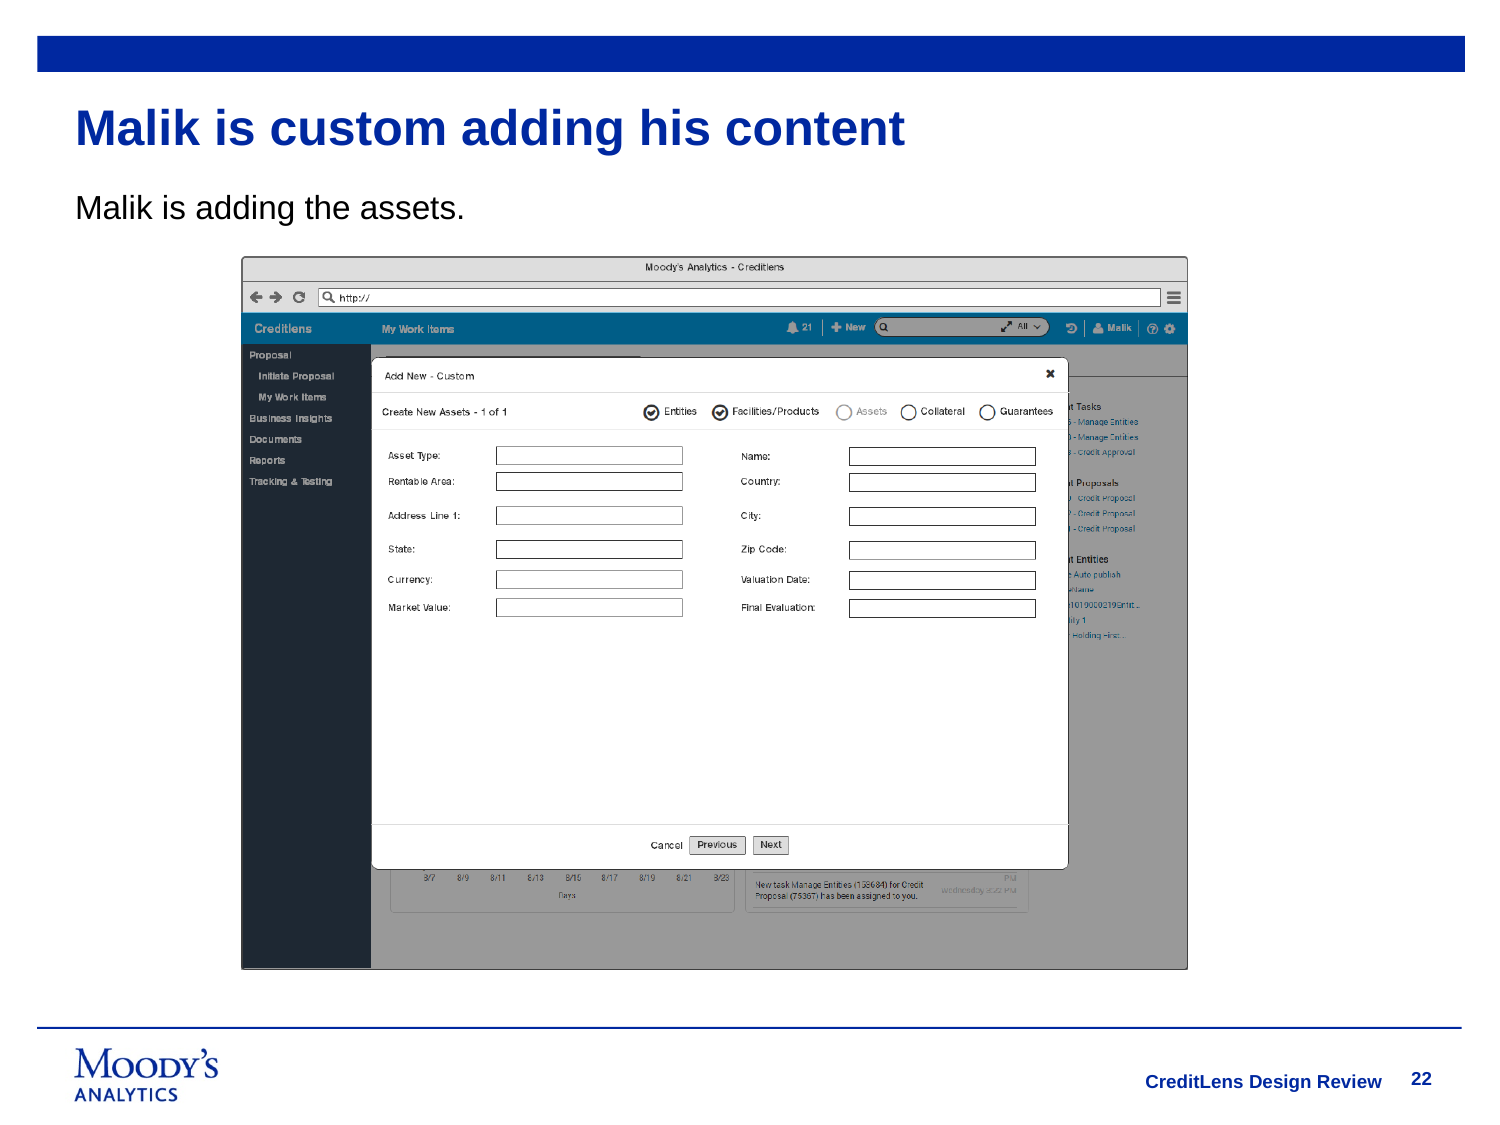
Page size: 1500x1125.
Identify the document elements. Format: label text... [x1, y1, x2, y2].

picture [241, 255, 1188, 312]
picture [401, 327, 409, 332]
picture [1094, 324, 1103, 333]
picture [65, 1037, 230, 1110]
picture [875, 318, 1049, 336]
list Malik is adding the assets. [74, 186, 1022, 264]
picture [847, 324, 857, 330]
picture [789, 323, 797, 333]
picture [1165, 324, 1175, 333]
picture [241, 345, 1188, 970]
title Malik is custom adding his content [74, 104, 1426, 157]
picture [832, 323, 841, 331]
